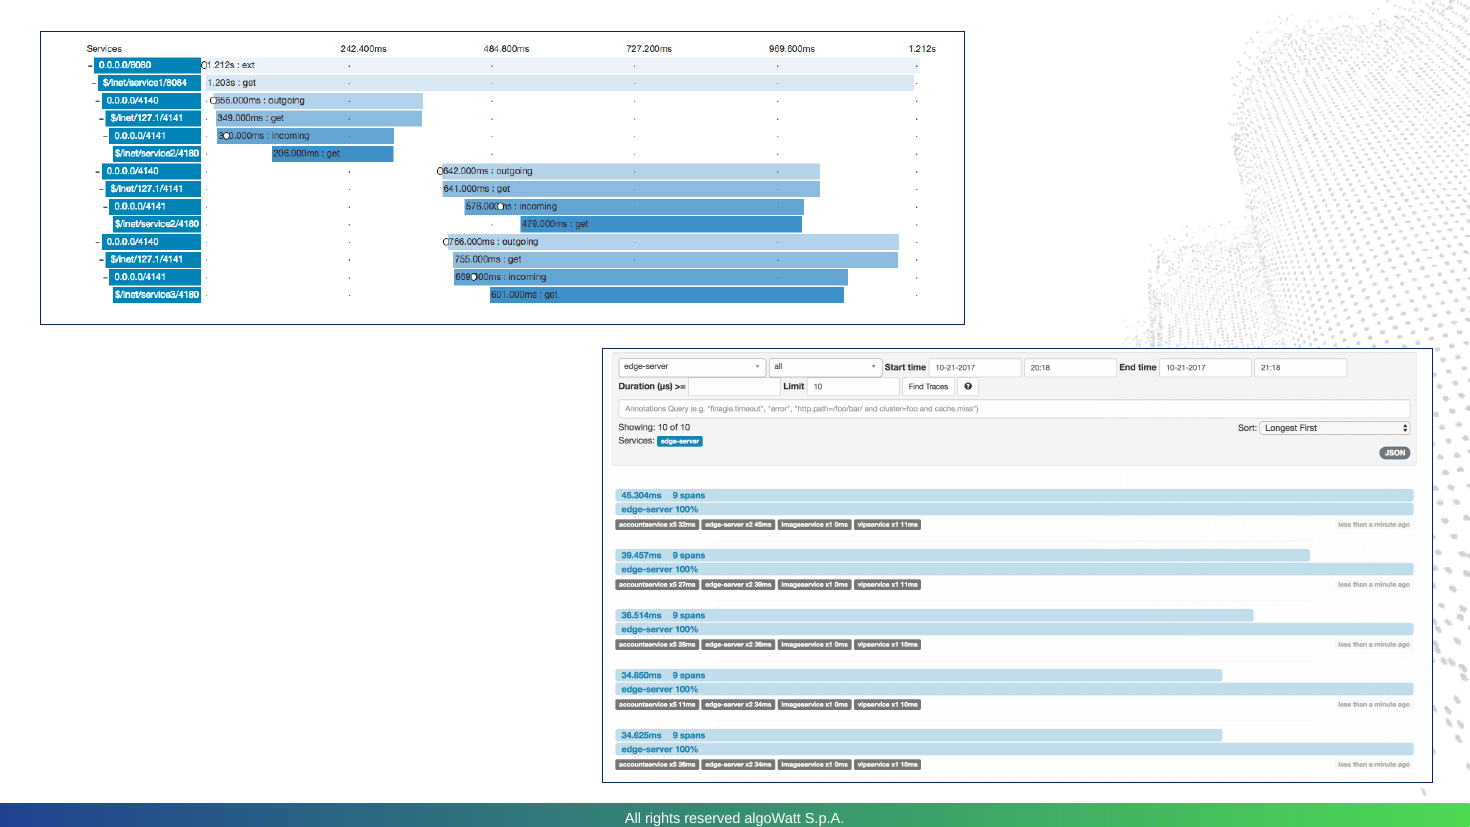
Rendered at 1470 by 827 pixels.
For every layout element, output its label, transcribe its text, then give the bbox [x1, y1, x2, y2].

picture [40, 31, 965, 325]
picture [602, 0, 1470, 804]
footer All rights reserved algoWatt S.p.A. [486, 795, 983, 827]
